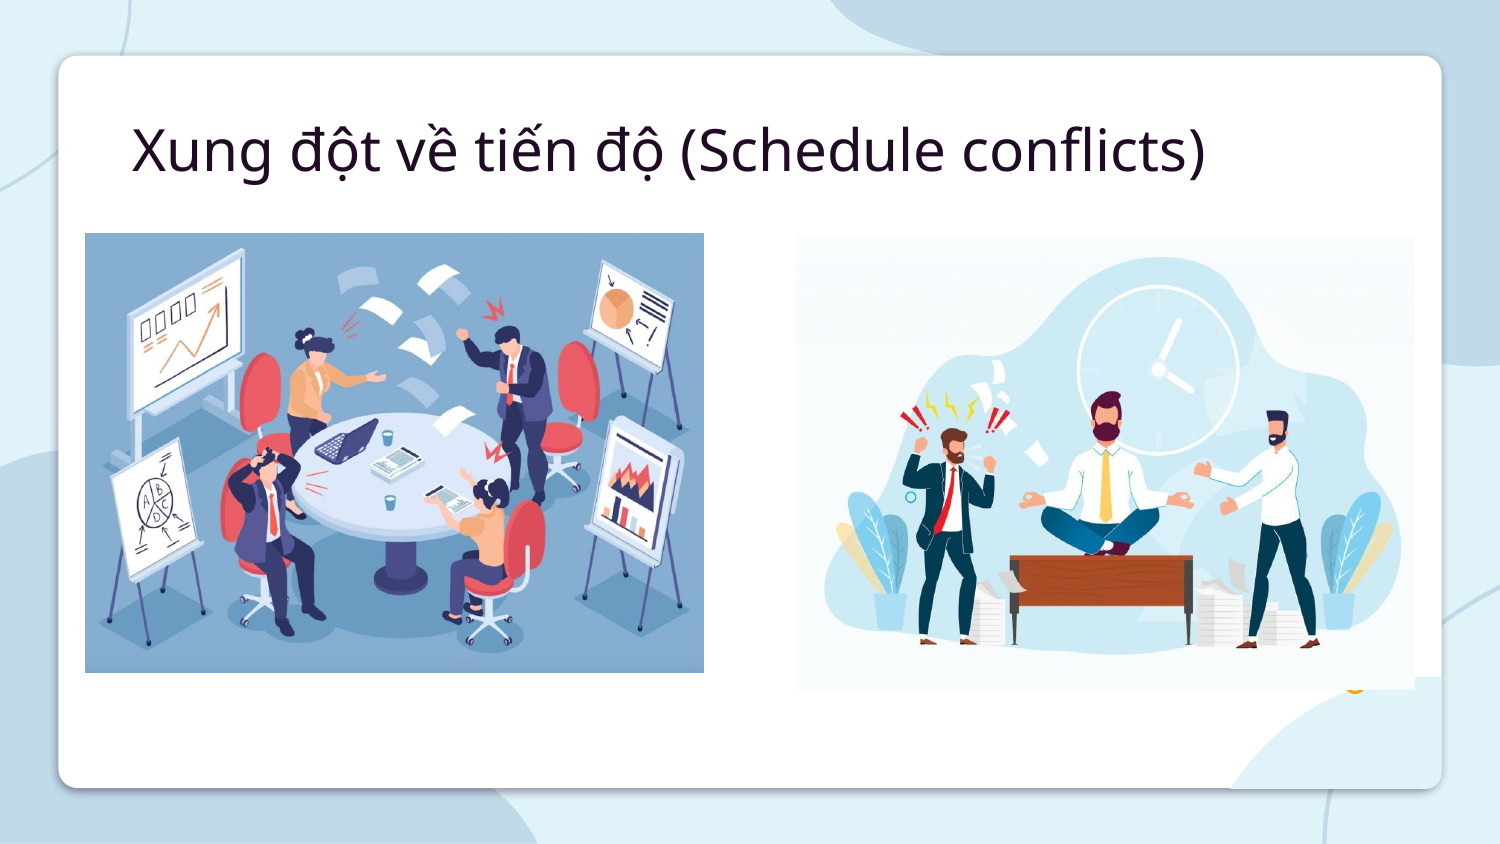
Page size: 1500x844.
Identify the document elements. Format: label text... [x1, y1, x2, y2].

title Xung đột về tiến độ (Schedule conflicts) [117, 87, 1383, 205]
picture [84, 232, 704, 673]
picture [796, 236, 1416, 690]
